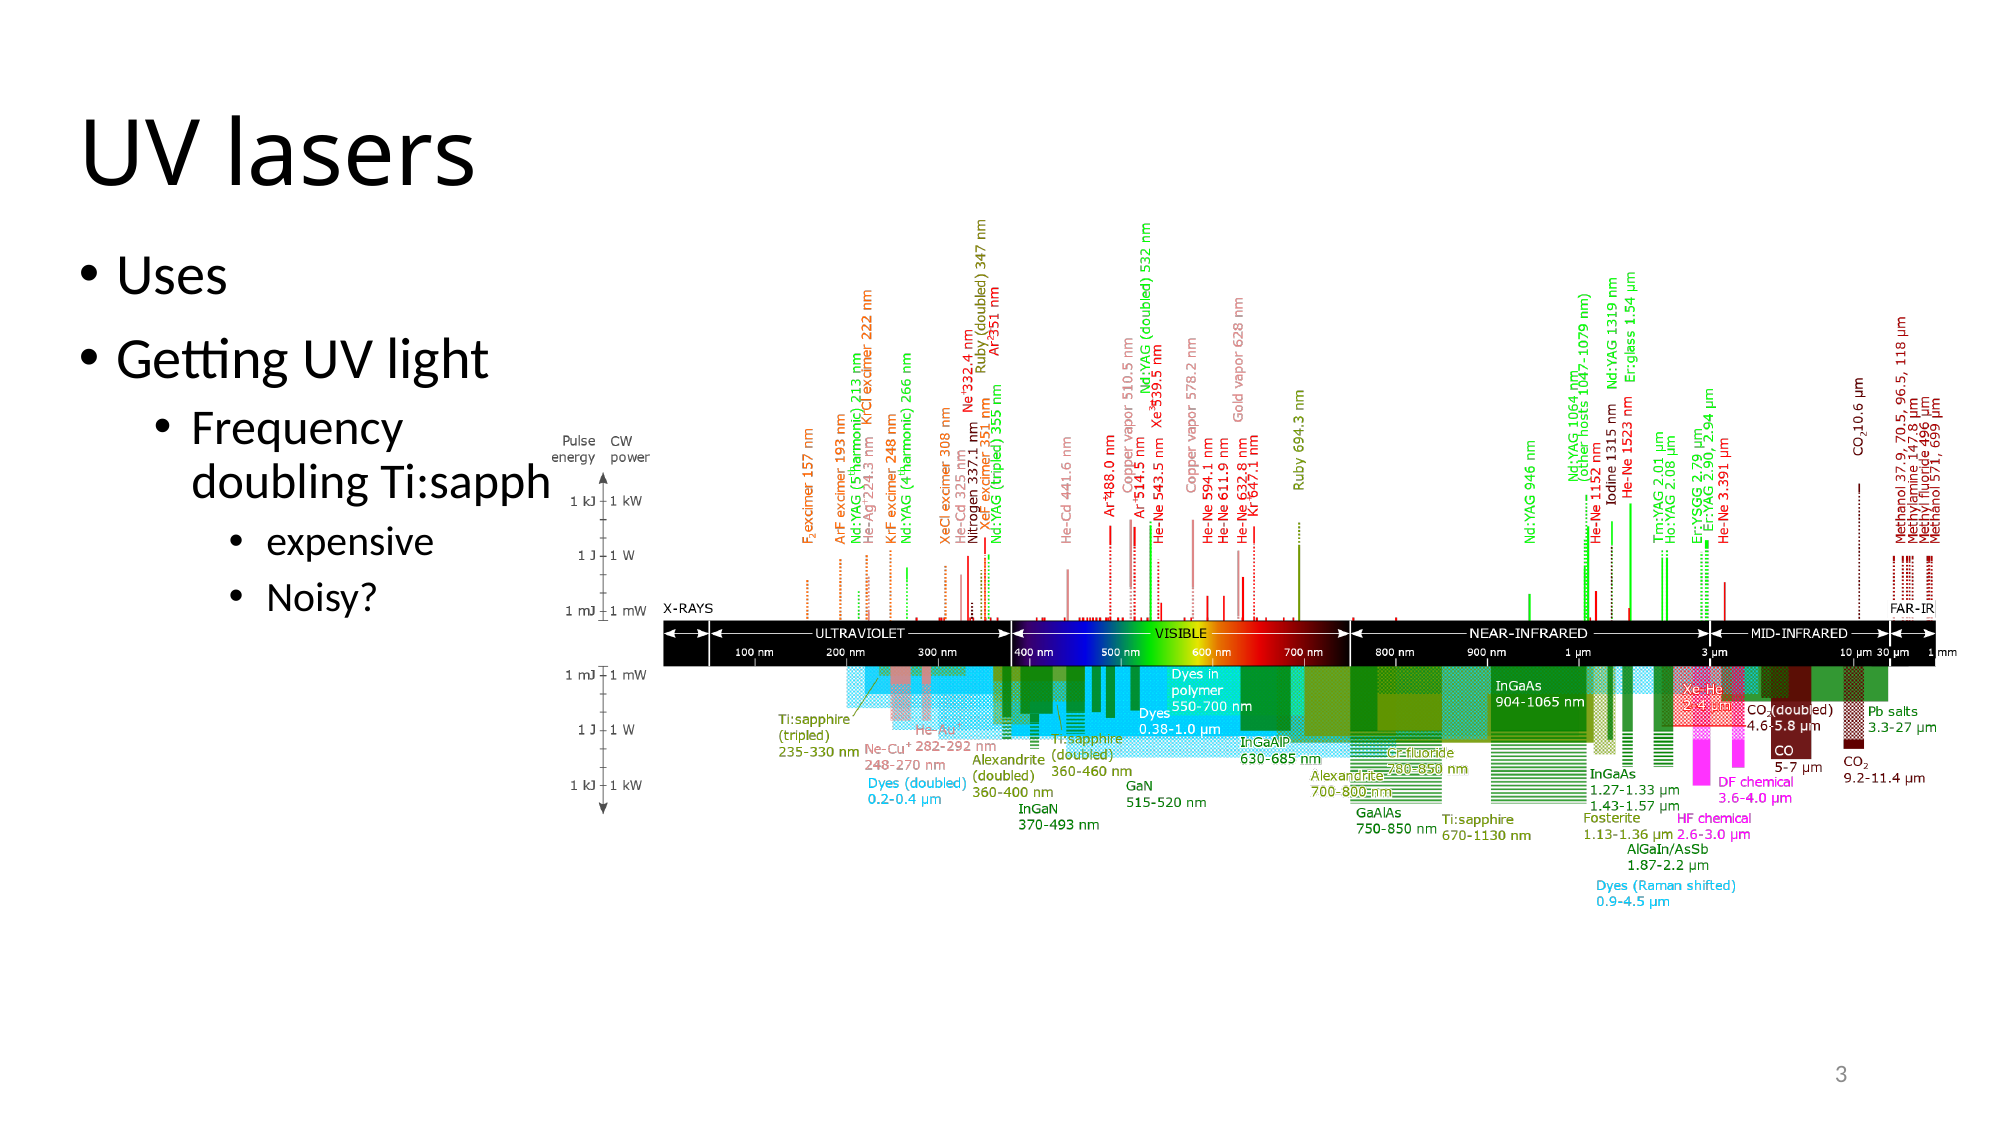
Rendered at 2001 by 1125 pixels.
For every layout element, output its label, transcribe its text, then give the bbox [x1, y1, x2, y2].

list Uses Getting UV light Frequency doubling Ti:sapph expensive Noisy? [63, 236, 592, 951]
slide_number 3 [1412, 1042, 1863, 1103]
title UV lasers [63, 46, 1789, 236]
picture [547, 214, 1966, 911]
